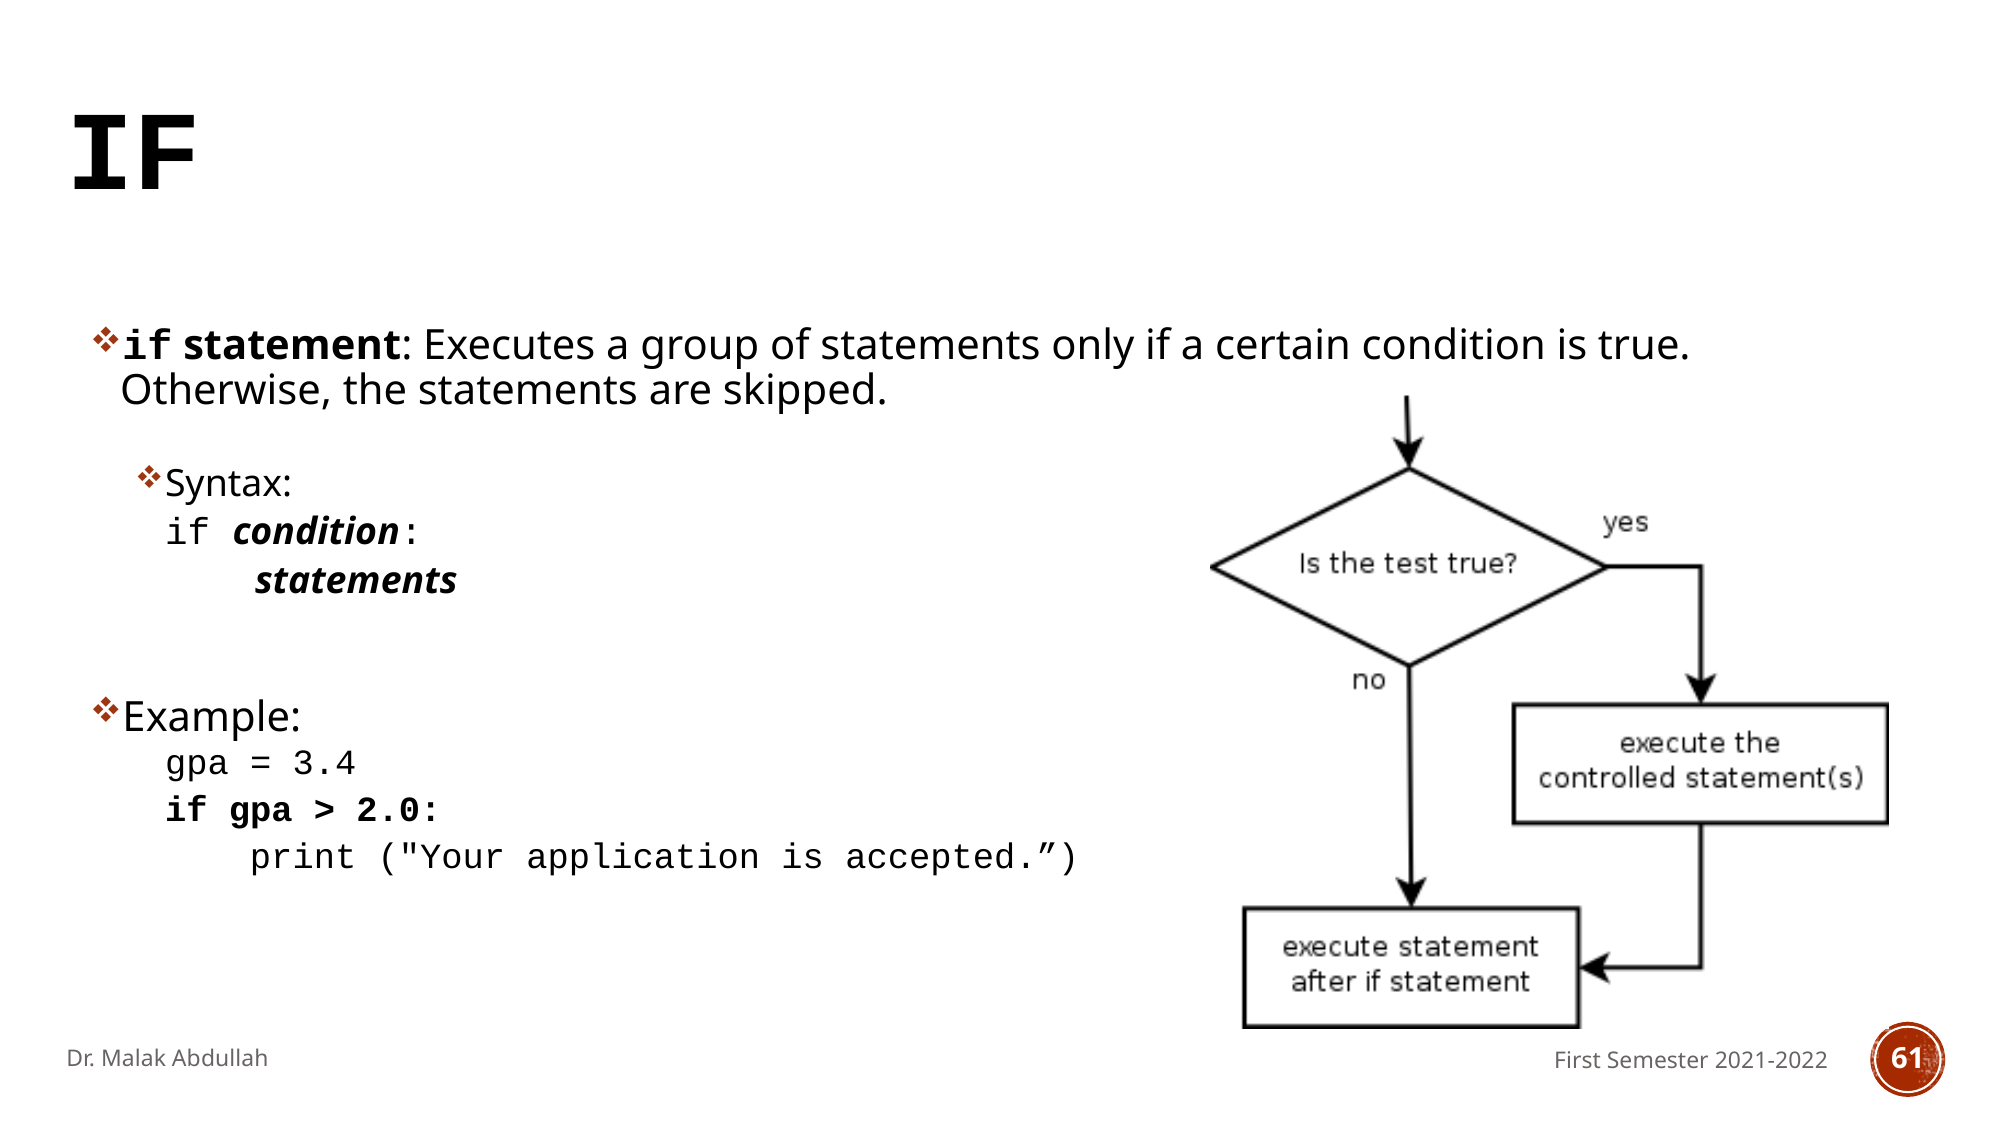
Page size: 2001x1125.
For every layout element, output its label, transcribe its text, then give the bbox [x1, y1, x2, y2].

list if statement: Executes a group of statements only if a certain condition is true. Otherwise, the statements are skipped. Syntax: if condition: statements Example: gpa = 3.4 if gpa > 2.0: print ("Your application is accepted.”) [75, 316, 1920, 1013]
picture [1210, 394, 1889, 1029]
slide_number 61 [1855, 1028, 1961, 1089]
title if [51, 49, 1920, 258]
footer Dr. Malak Abdullah [51, 1028, 1217, 1089]
slide_number First Semester 2021-2022 [1306, 1030, 1844, 1089]
